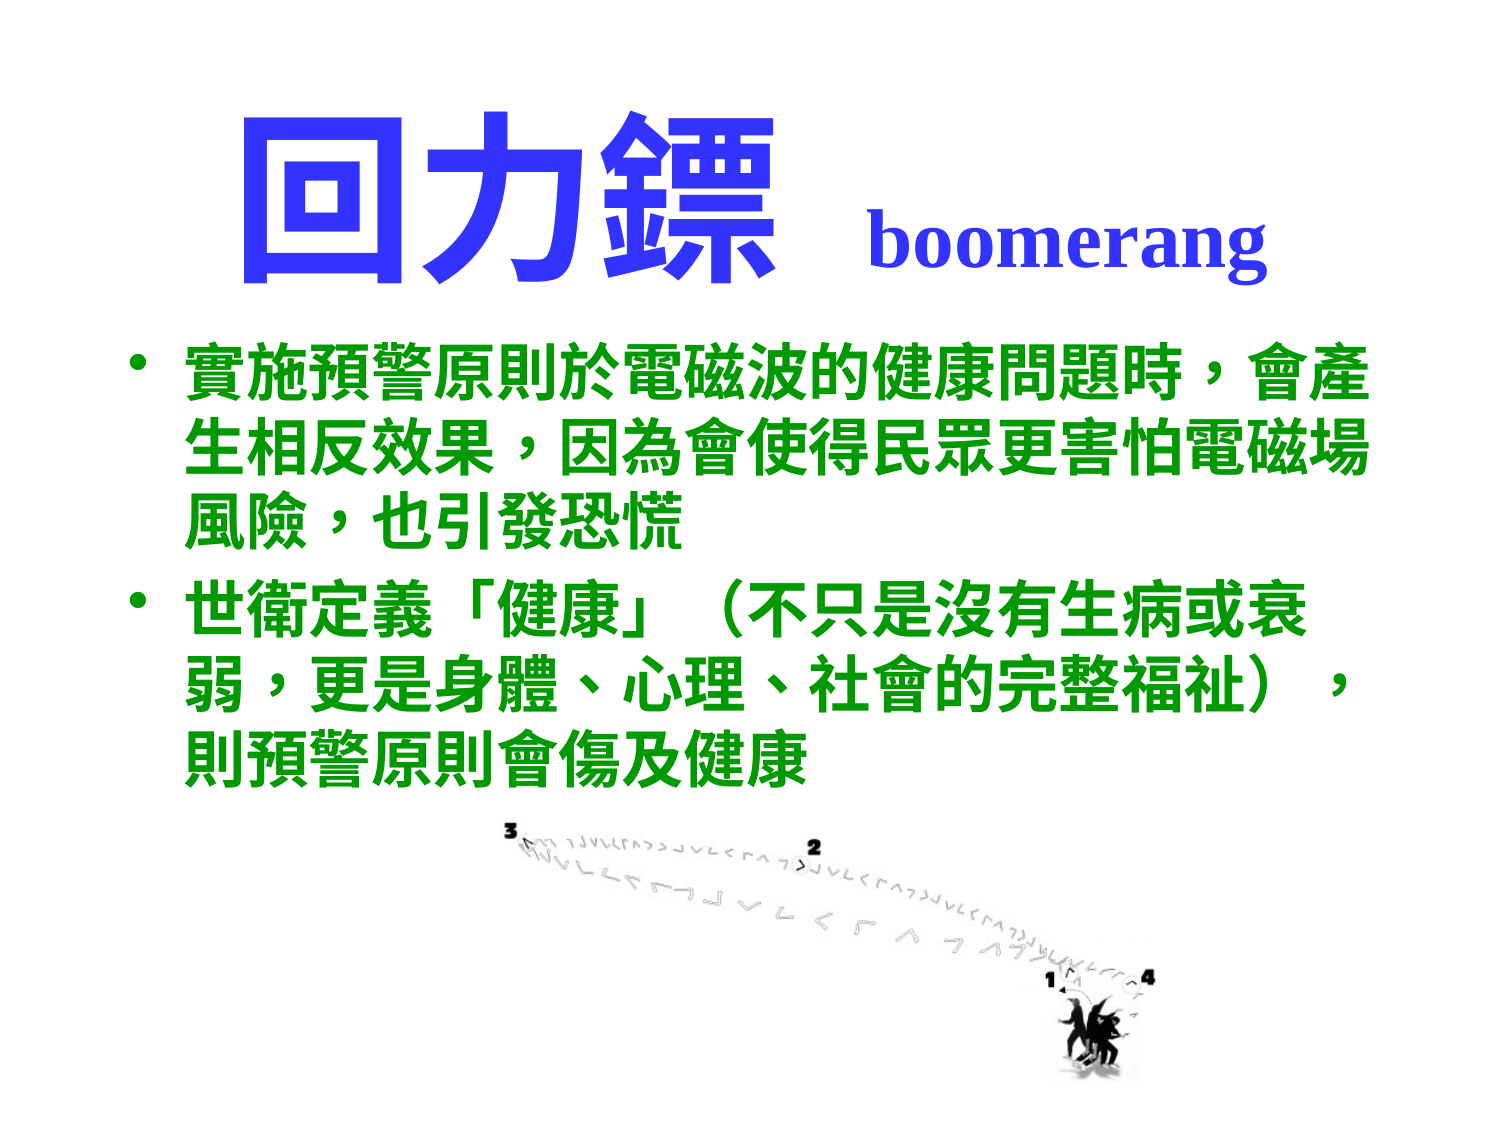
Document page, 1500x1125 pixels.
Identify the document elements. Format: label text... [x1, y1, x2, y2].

picture [501, 821, 1157, 1083]
list 實施預警原則於電磁波的健康問題時，會產生相反效果，因為會使得民眾更害怕電磁場風險，也引發恐慌 世衛定義「健康」（不只是沒有生病或衰弱，更是身體、心理、社會的完整福祉），則預警原則會傷及健康 [112, 324, 1388, 988]
title 回力鏢 boomerang [112, 99, 1388, 288]
